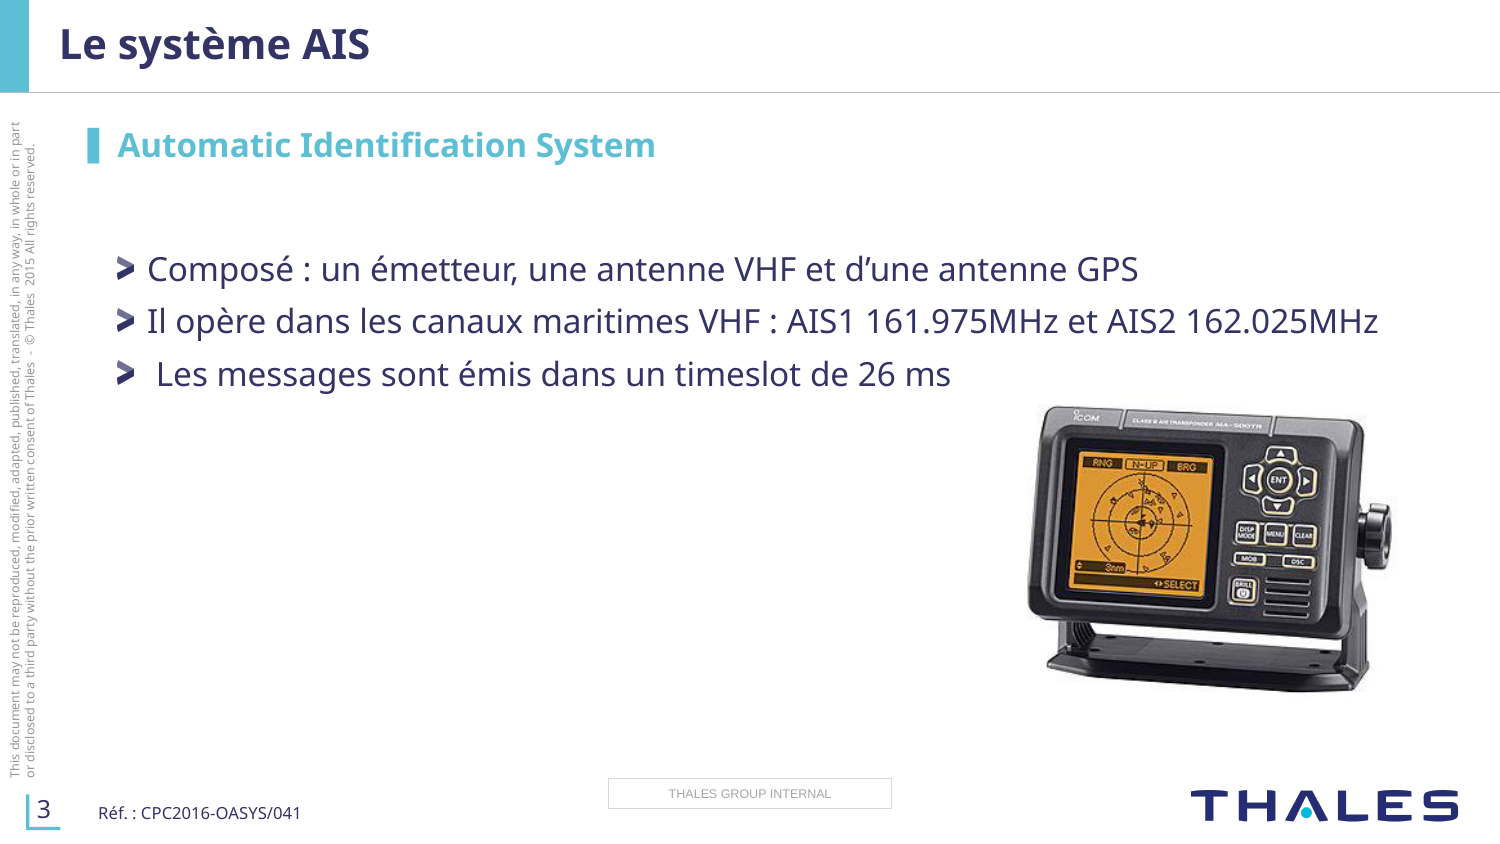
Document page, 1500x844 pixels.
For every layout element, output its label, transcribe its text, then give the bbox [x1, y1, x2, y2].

picture [117, 308, 134, 332]
picture [117, 256, 134, 280]
picture [1016, 394, 1401, 700]
picture [1183, 778, 1467, 833]
title Le système AIS [43, 0, 1467, 93]
picture [117, 360, 134, 385]
text_box Automatic Identification System Composé : un émetteur, une antenne VHF et d’une antenne GPS Il opère dans les canaux maritimes VHF : AIS1 161.975MHz et AIS2 162.025MHz Les messages sont émis dans un timeslot de 26 ms [43, 117, 1419, 572]
